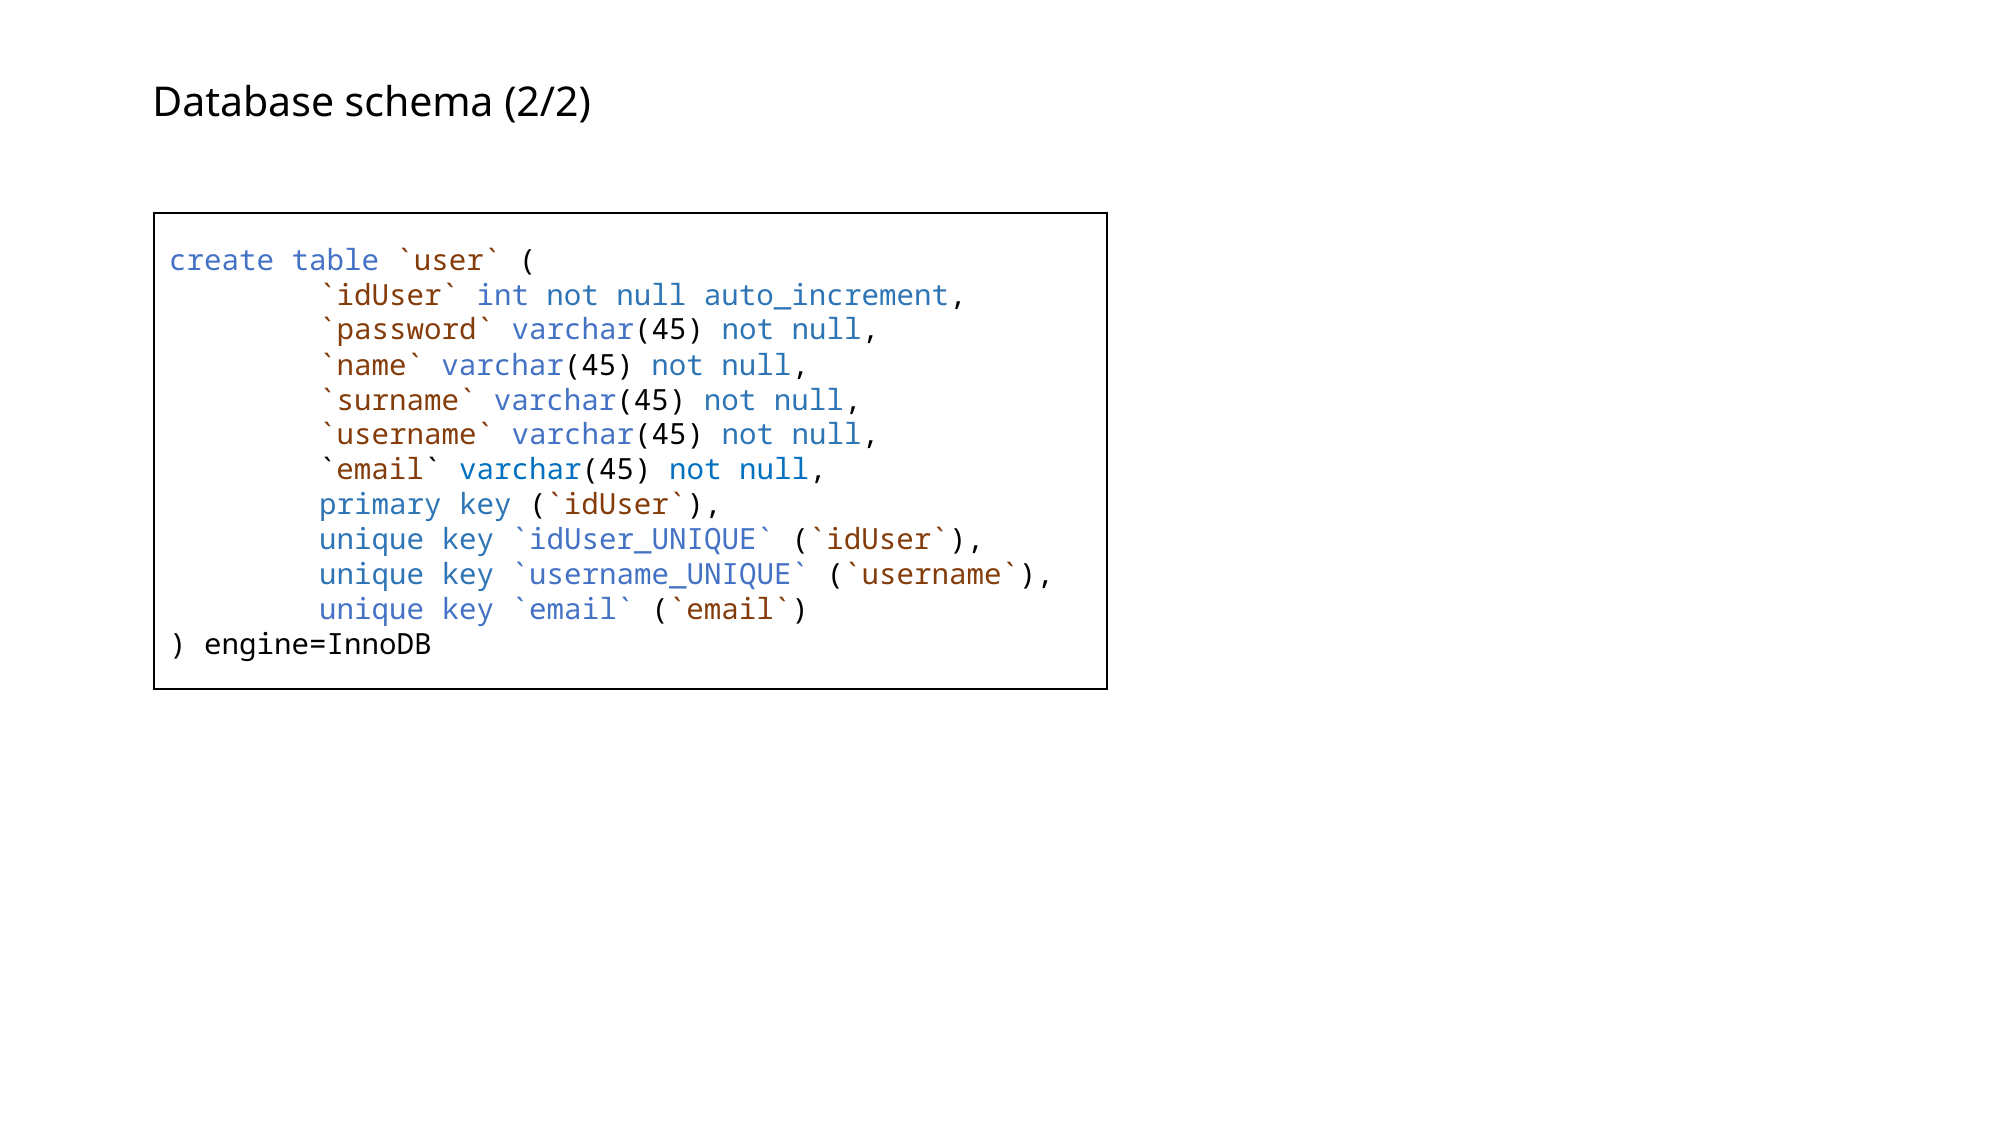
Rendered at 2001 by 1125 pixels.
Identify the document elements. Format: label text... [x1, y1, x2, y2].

title Database schema (2/2) [137, 59, 654, 146]
text_box create table `user` ( `idUser` int not null auto_increment, `password` varchar(45) not null, `name` varchar(45) not null, `surname` varchar(45) not null, `username` varchar(45) not null, `email` varchar(45) not null, primary key (`idUser`), unique key `idUser_UNIQUE` (`idUser`), unique key `username_UNIQUE` (`username`), unique key `email` (`email`) ) engine=InnoDB [153, 212, 1108, 690]
